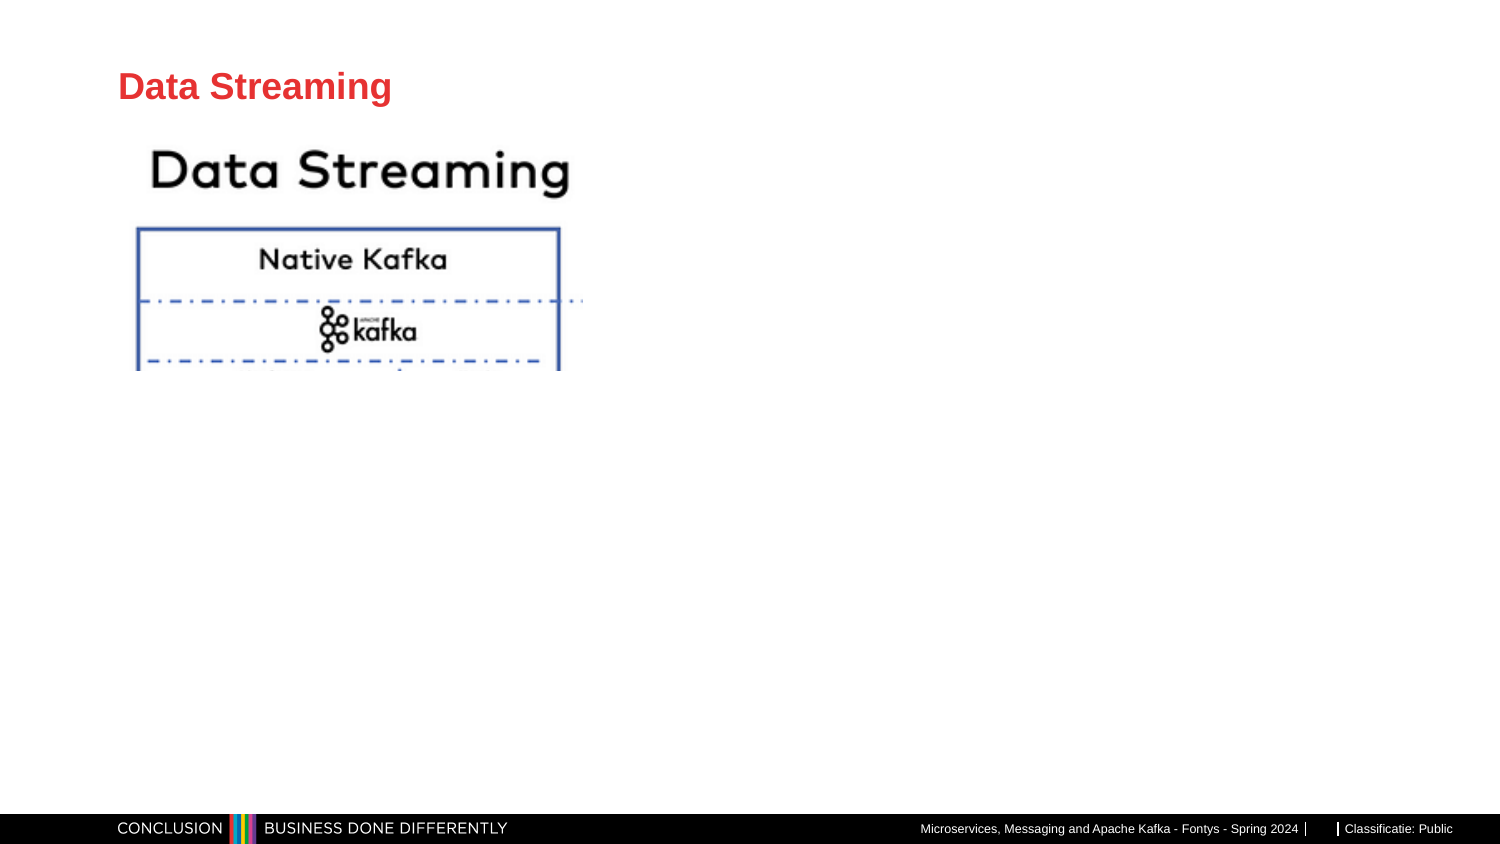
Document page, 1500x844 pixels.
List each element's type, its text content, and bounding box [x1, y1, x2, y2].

picture [99, 115, 583, 371]
picture [0, 814, 236, 844]
footer Microservices, Messaging and Apache Kafka - Fontys - Spring 2024 [814, 820, 1299, 839]
title Data Streaming [118, 47, 1205, 130]
picture [239, 814, 1500, 844]
